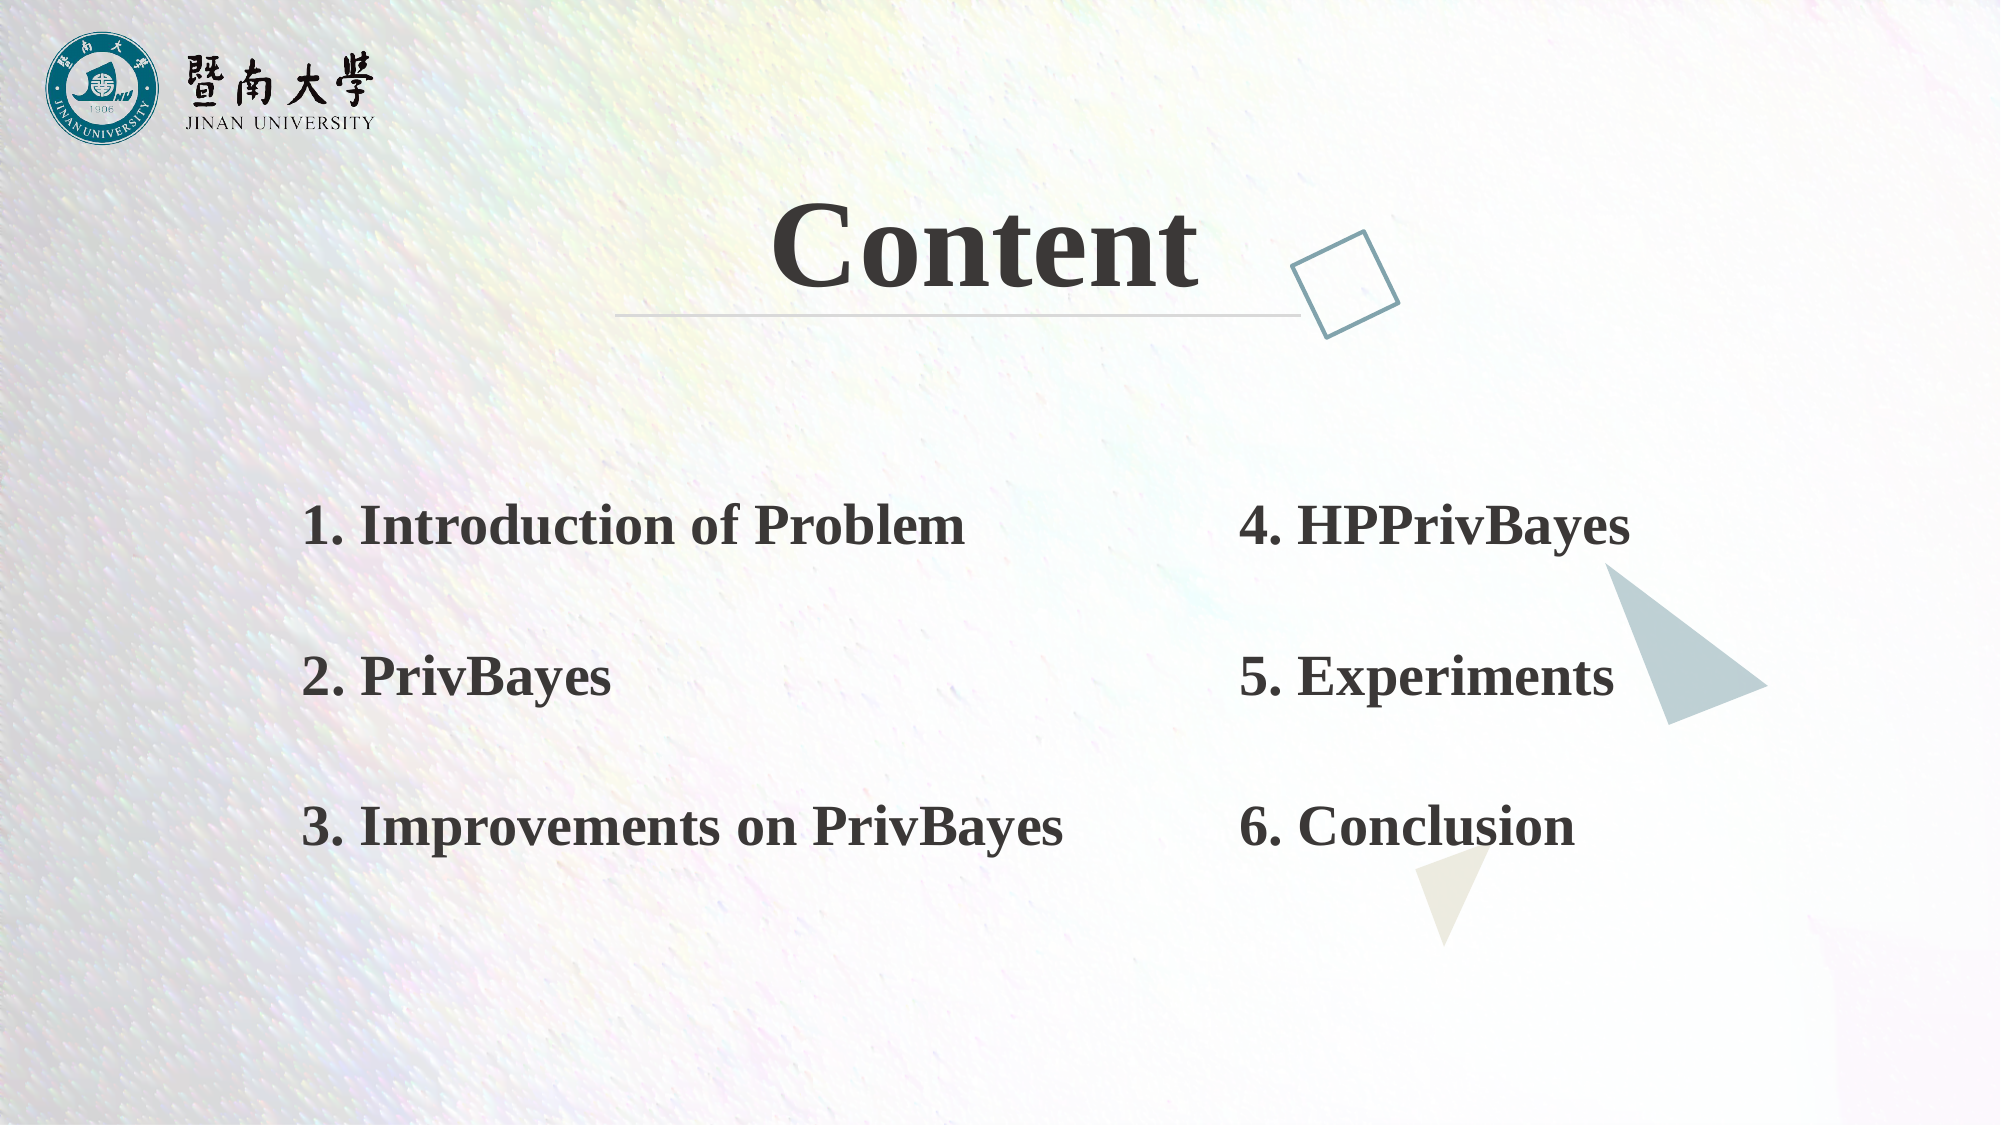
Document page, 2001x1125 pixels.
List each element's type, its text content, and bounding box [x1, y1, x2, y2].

text_box 2. PrivBayes [283, 629, 631, 715]
text_box 5. Experiments [1224, 629, 1631, 715]
text_box 1. Introduction of Problem [283, 478, 985, 564]
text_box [614, 244, 1386, 325]
text_box Content [744, 153, 1225, 243]
text_box [1413, 865, 1484, 949]
picture [0, 0, 2001, 1125]
text_box 6. Conclusion [1224, 779, 1594, 865]
text_box 4. HPPrivBayes [1224, 478, 1647, 564]
text_box [1603, 561, 1771, 727]
text_box 3. Improvements on PrivBayes [283, 780, 1083, 865]
